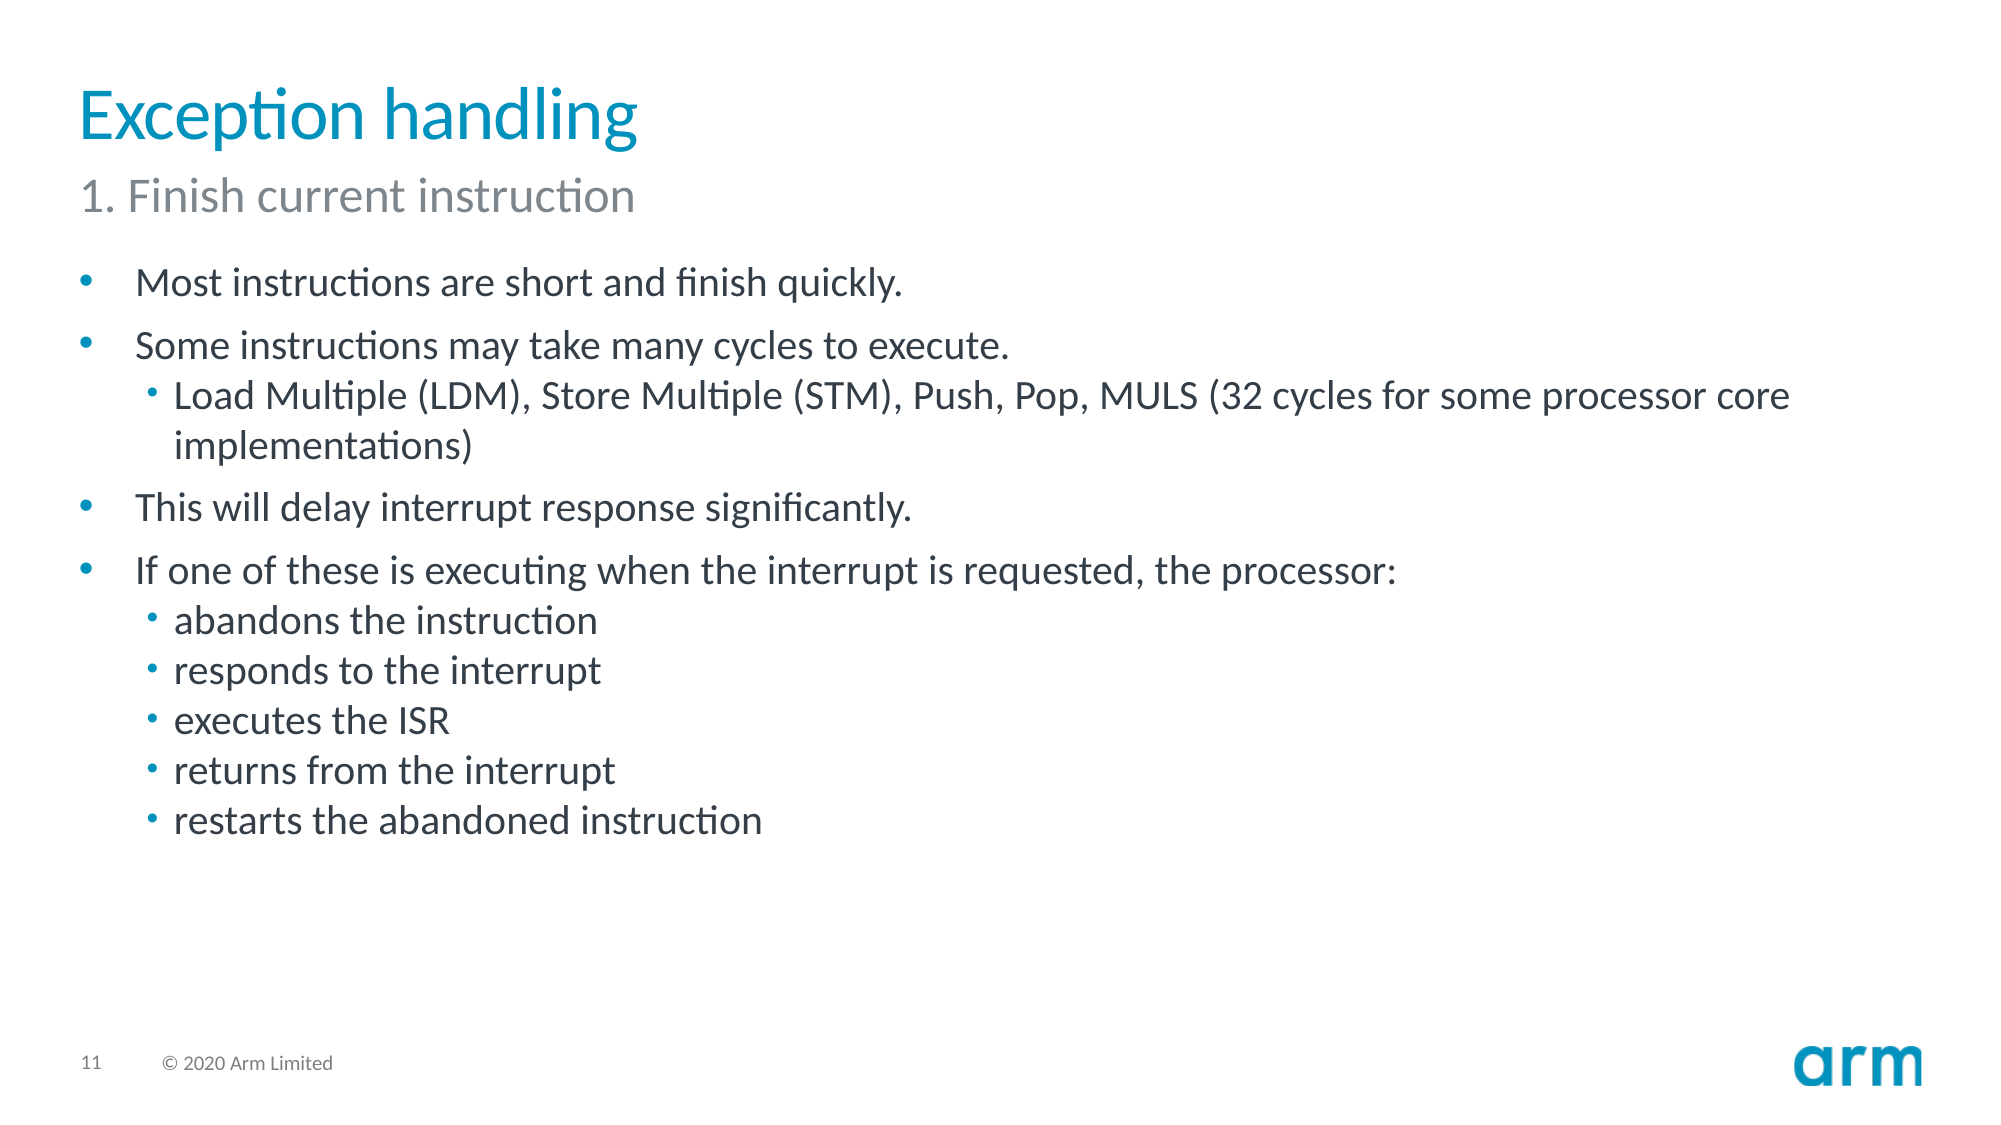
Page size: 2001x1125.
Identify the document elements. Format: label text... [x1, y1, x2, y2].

title Exception handling [78, 78, 1922, 162]
list Most instructions are short and finish quickly. Some instructions may take many cycles to execute. Load Multiple (LDM), Store Multiple (STM), Push, Pop, MULS (32 cycles for some processor core implementations) This will delay interrupt response significantly. If one of these is executing when the interrupt is requested, the processor: abandons the instruction responds to the interrupt executes the ISR returns from the interrupt restarts the abandoned instruction [78, 254, 1922, 926]
list 1. Finish current instruction [78, 162, 1922, 220]
